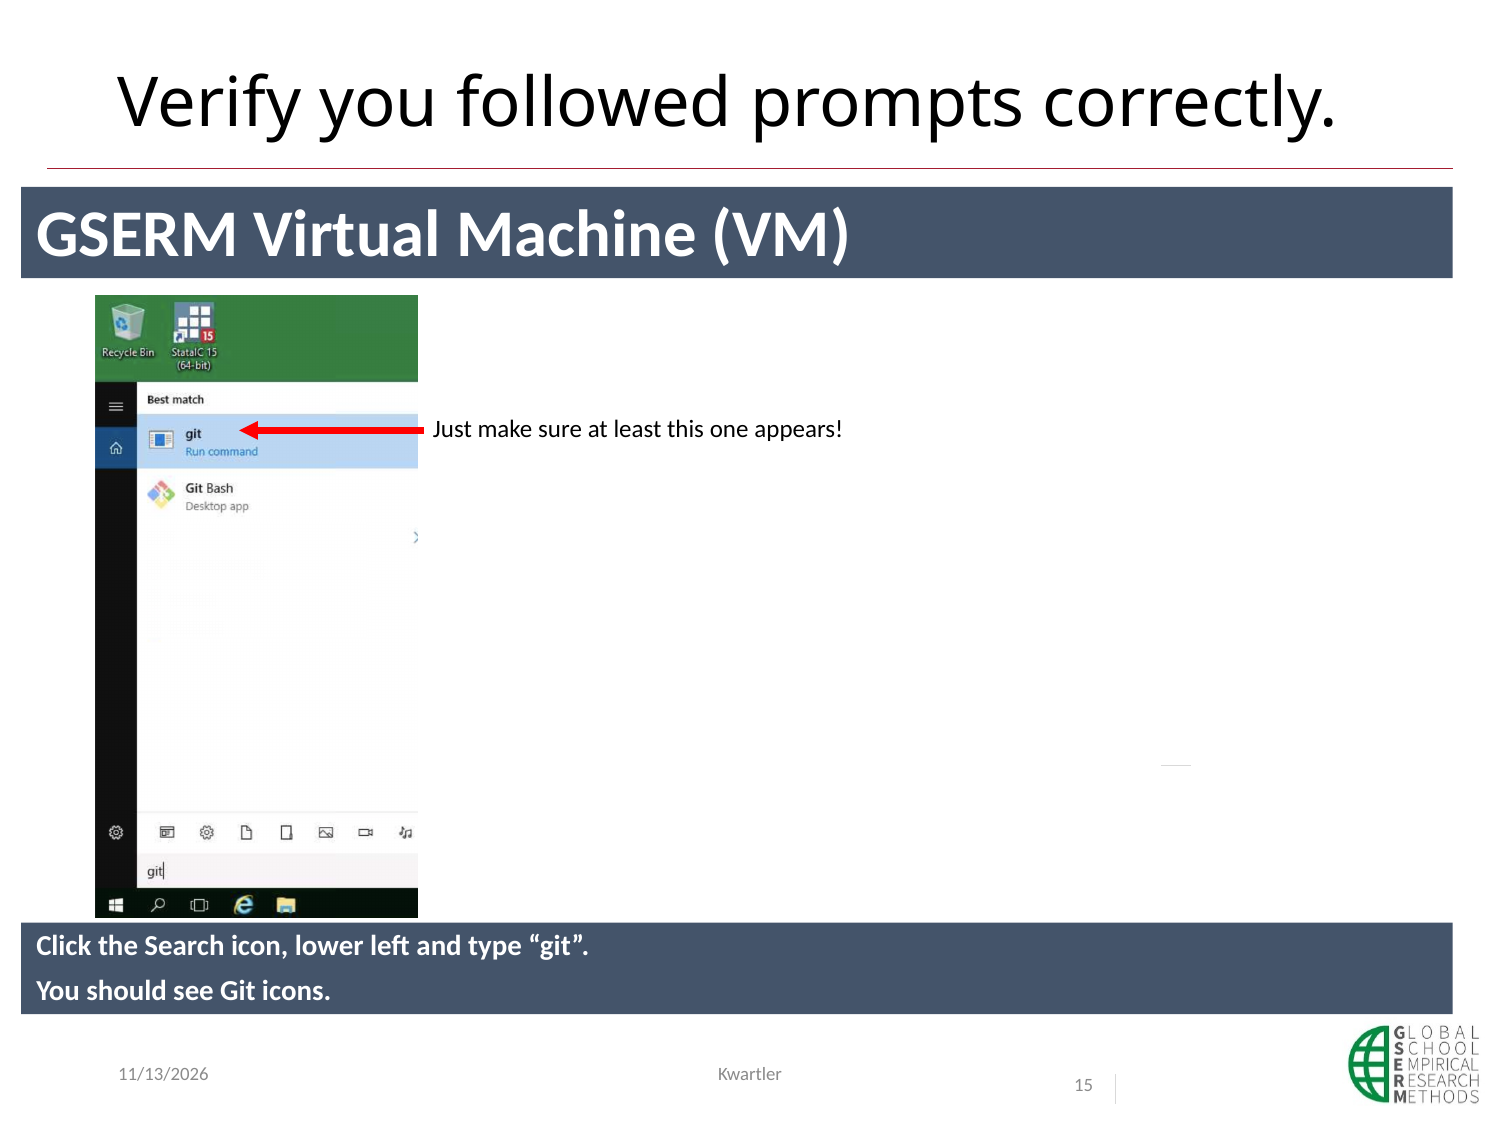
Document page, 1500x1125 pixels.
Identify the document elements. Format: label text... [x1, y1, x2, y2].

picture [1342, 1017, 1500, 1106]
footer Kwartler [496, 1042, 1004, 1103]
slide_number 15 [1059, 1042, 1200, 1103]
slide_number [103, 1042, 441, 1103]
title Verify you followed prompts correctly. [103, 59, 1397, 157]
picture [95, 295, 418, 918]
text_box Click the Search icon, lower left and type “git”. You should see Git icons. [21, 922, 1453, 1015]
text_box Just make sure at least this one appears! [418, 405, 860, 451]
list GSERM Virtual Machine (VM) [21, 186, 1453, 279]
